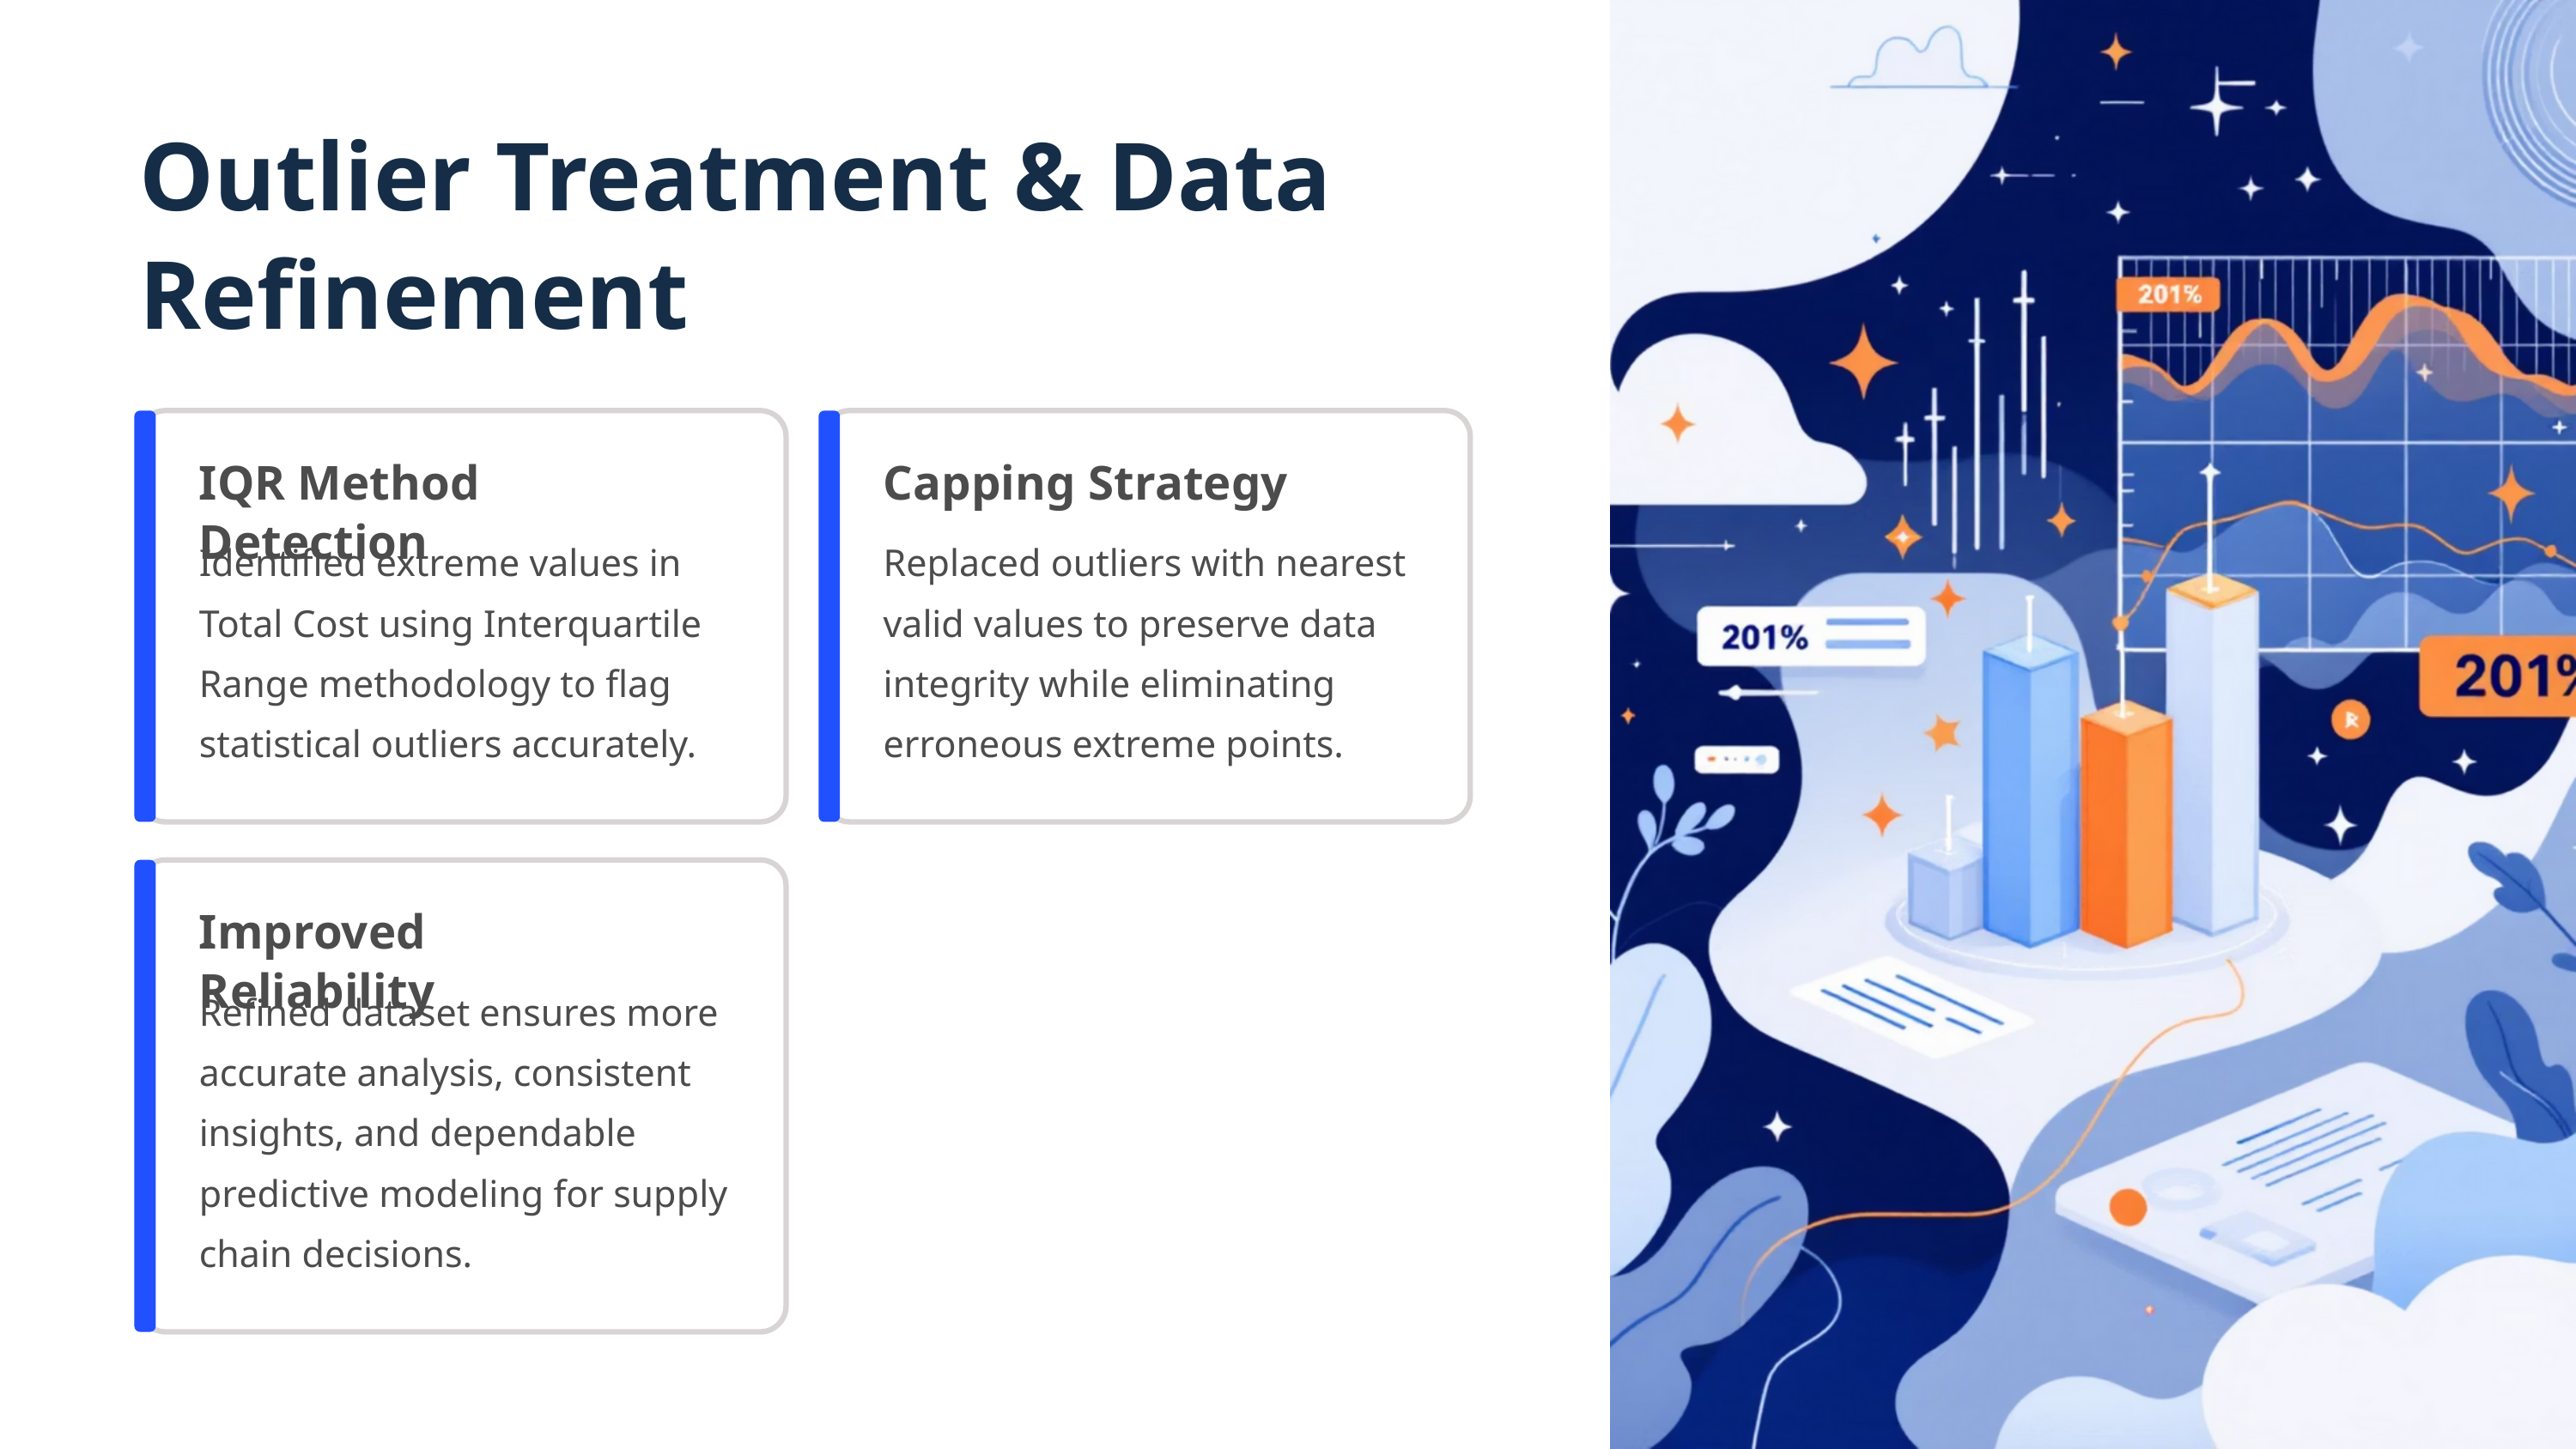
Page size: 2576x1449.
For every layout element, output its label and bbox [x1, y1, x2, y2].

text_box [137, 407, 789, 825]
text_box [137, 857, 789, 1335]
text_box [134, 410, 156, 822]
text_box [1609, 0, 2576, 1449]
text_box [818, 410, 841, 822]
text_box [0, 0, 1607, 1449]
text_box [134, 859, 156, 1332]
text_box [821, 407, 1473, 825]
